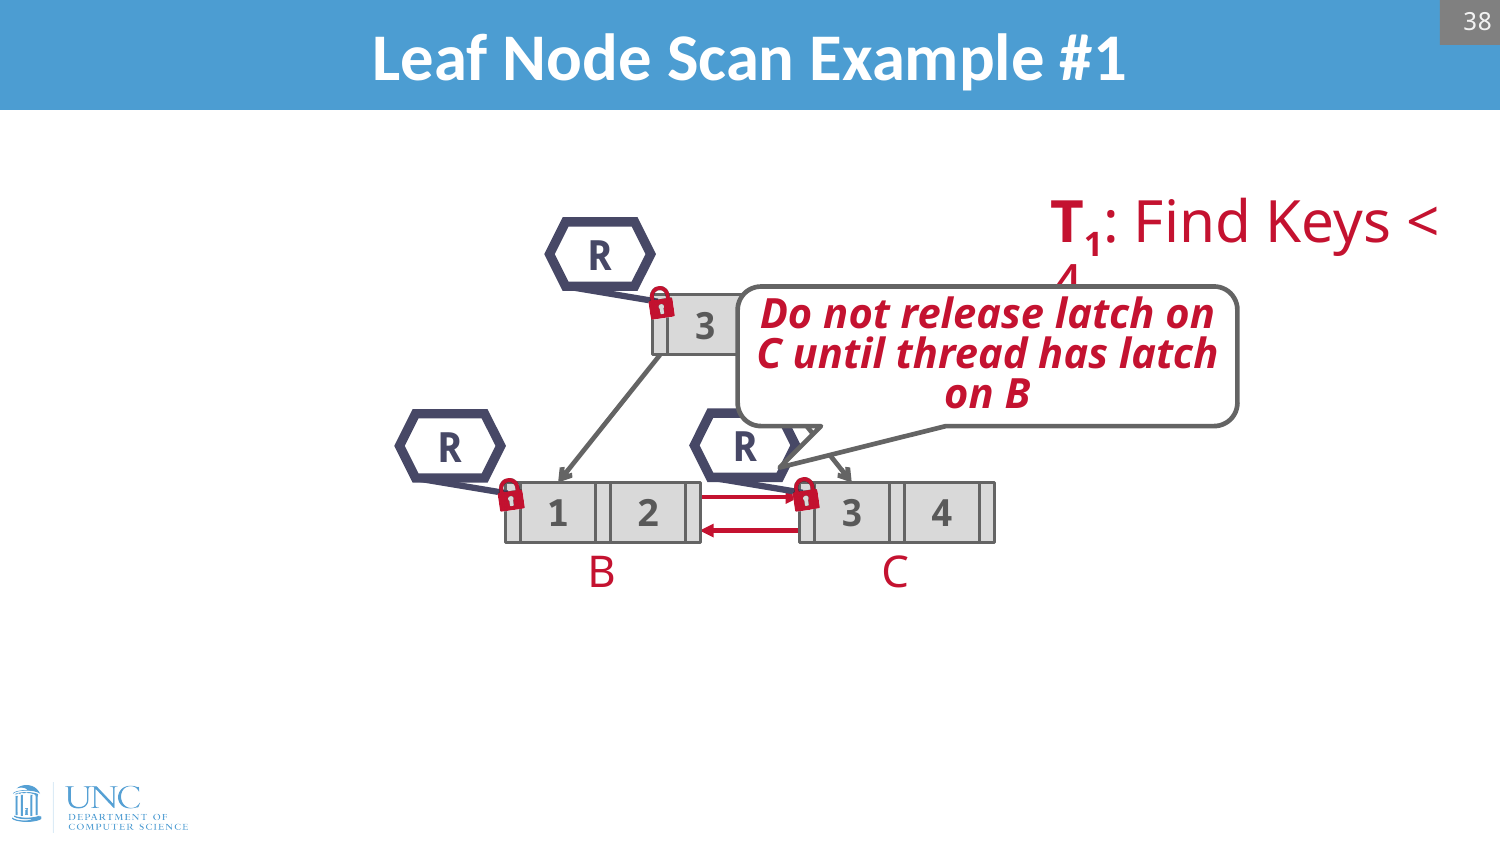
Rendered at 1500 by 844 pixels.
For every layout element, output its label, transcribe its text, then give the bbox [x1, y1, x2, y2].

title Leaf Node Scan Example #1 [0, 0, 1500, 110]
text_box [549, 221, 658, 302]
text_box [694, 412, 803, 487]
text_box 38 [1439, 0, 1500, 45]
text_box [505, 294, 995, 598]
picture [12, 782, 188, 833]
picture [647, 285, 673, 319]
picture [497, 478, 523, 511]
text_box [684, 489, 815, 539]
picture [792, 477, 818, 510]
text_box T1: Find Keys < 4 [1050, 184, 1462, 320]
text_box Do not release latch on C until thread has latch on B [744, 286, 1238, 427]
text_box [399, 413, 508, 494]
